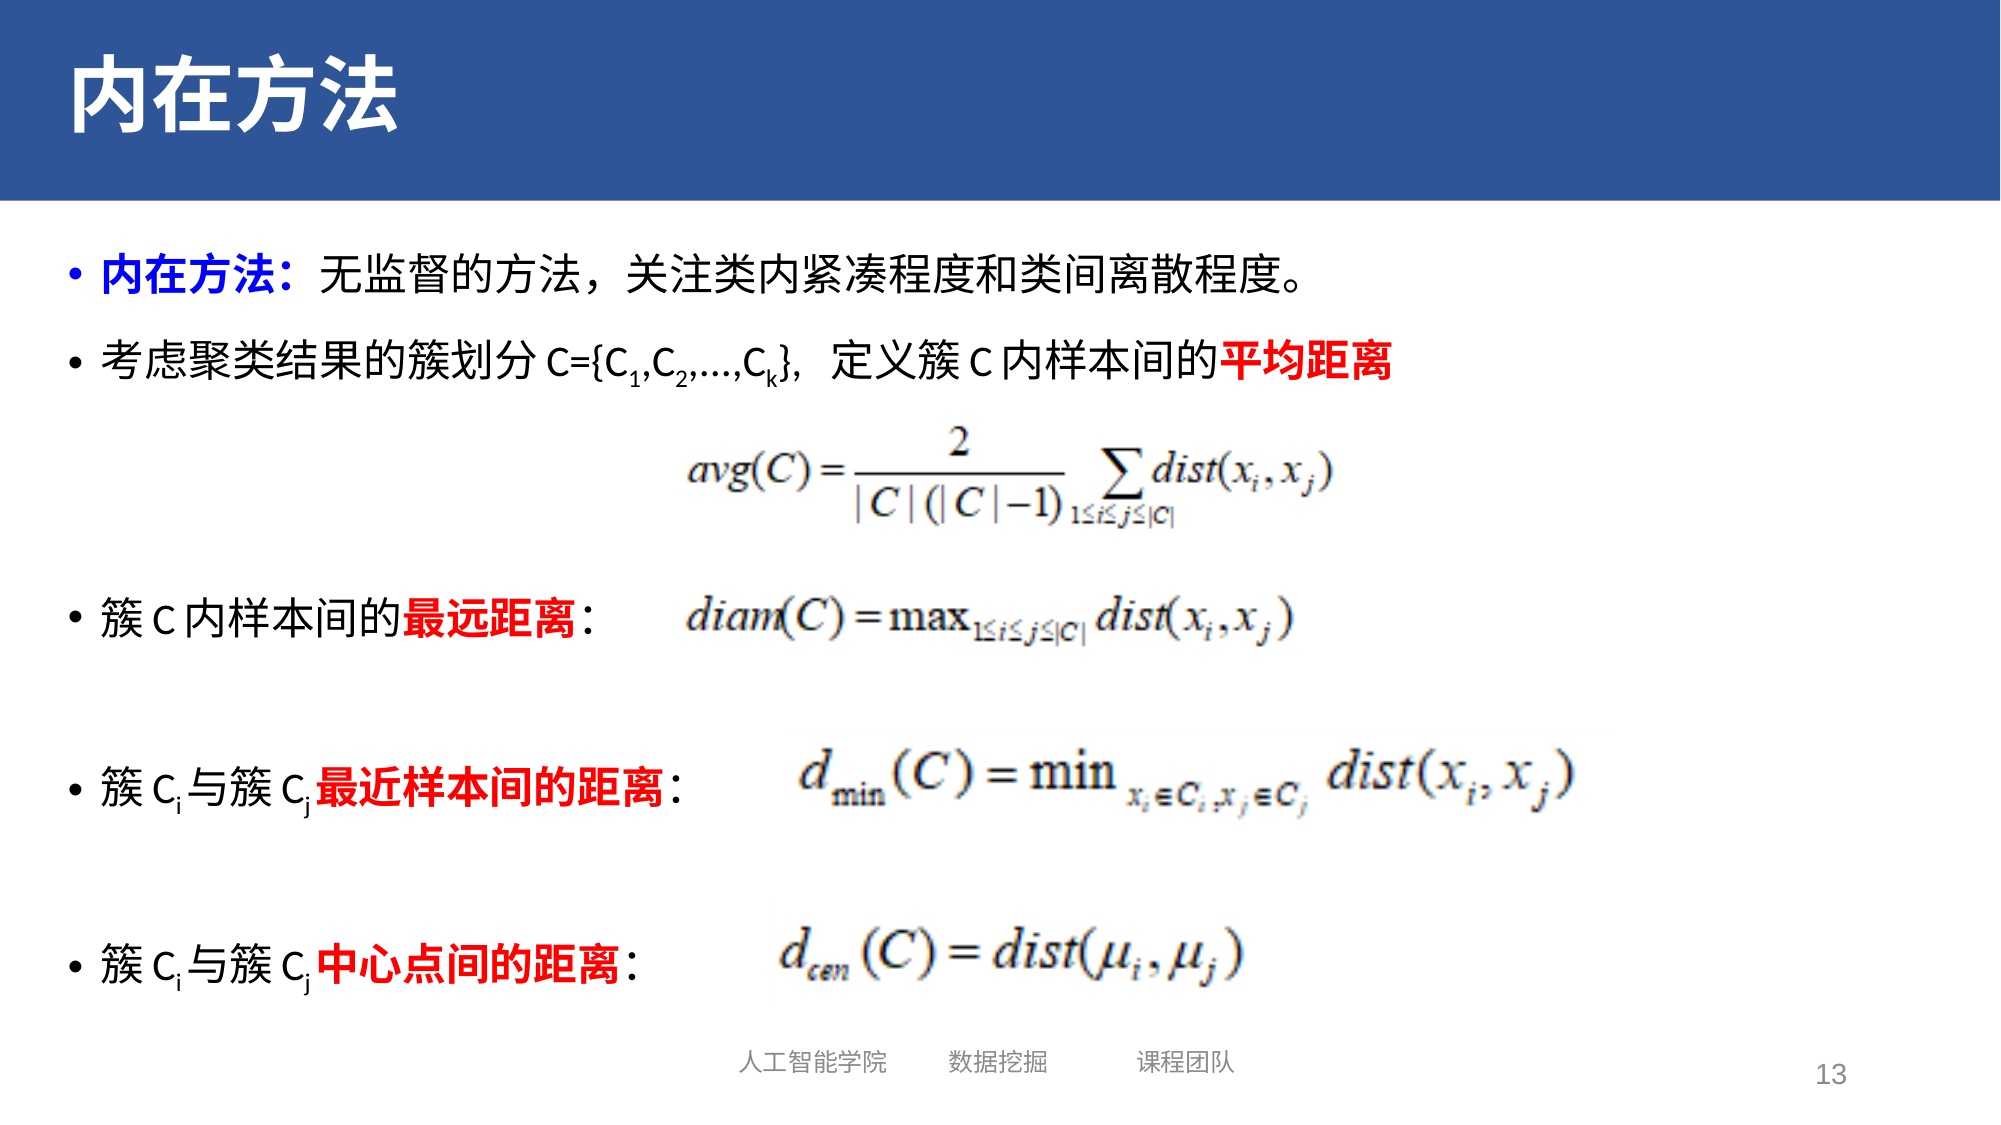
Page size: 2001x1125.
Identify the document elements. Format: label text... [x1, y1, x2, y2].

picture [674, 575, 1334, 663]
picture [674, 398, 1382, 546]
picture [787, 733, 1612, 830]
text_box 人工智能学院 数据挖掘 课程团队 [649, 1031, 1325, 1091]
list 内在方法：无监督的方法，关注类内紧凑程度和类间离散程度。 考虑聚类结果的簇划分C={C1,C2,...,Ck}, 定义簇C内样本间的平均距离 簇C内样本间的最远距离： 簇Ci与簇Cj最近样本间的距离： 簇Ci与簇Cj中心点间的距离： [52, 223, 1923, 1010]
slide_number 13 [1412, 1042, 1863, 1103]
title 内在方法 [52, 23, 1753, 174]
picture [768, 893, 1273, 1010]
